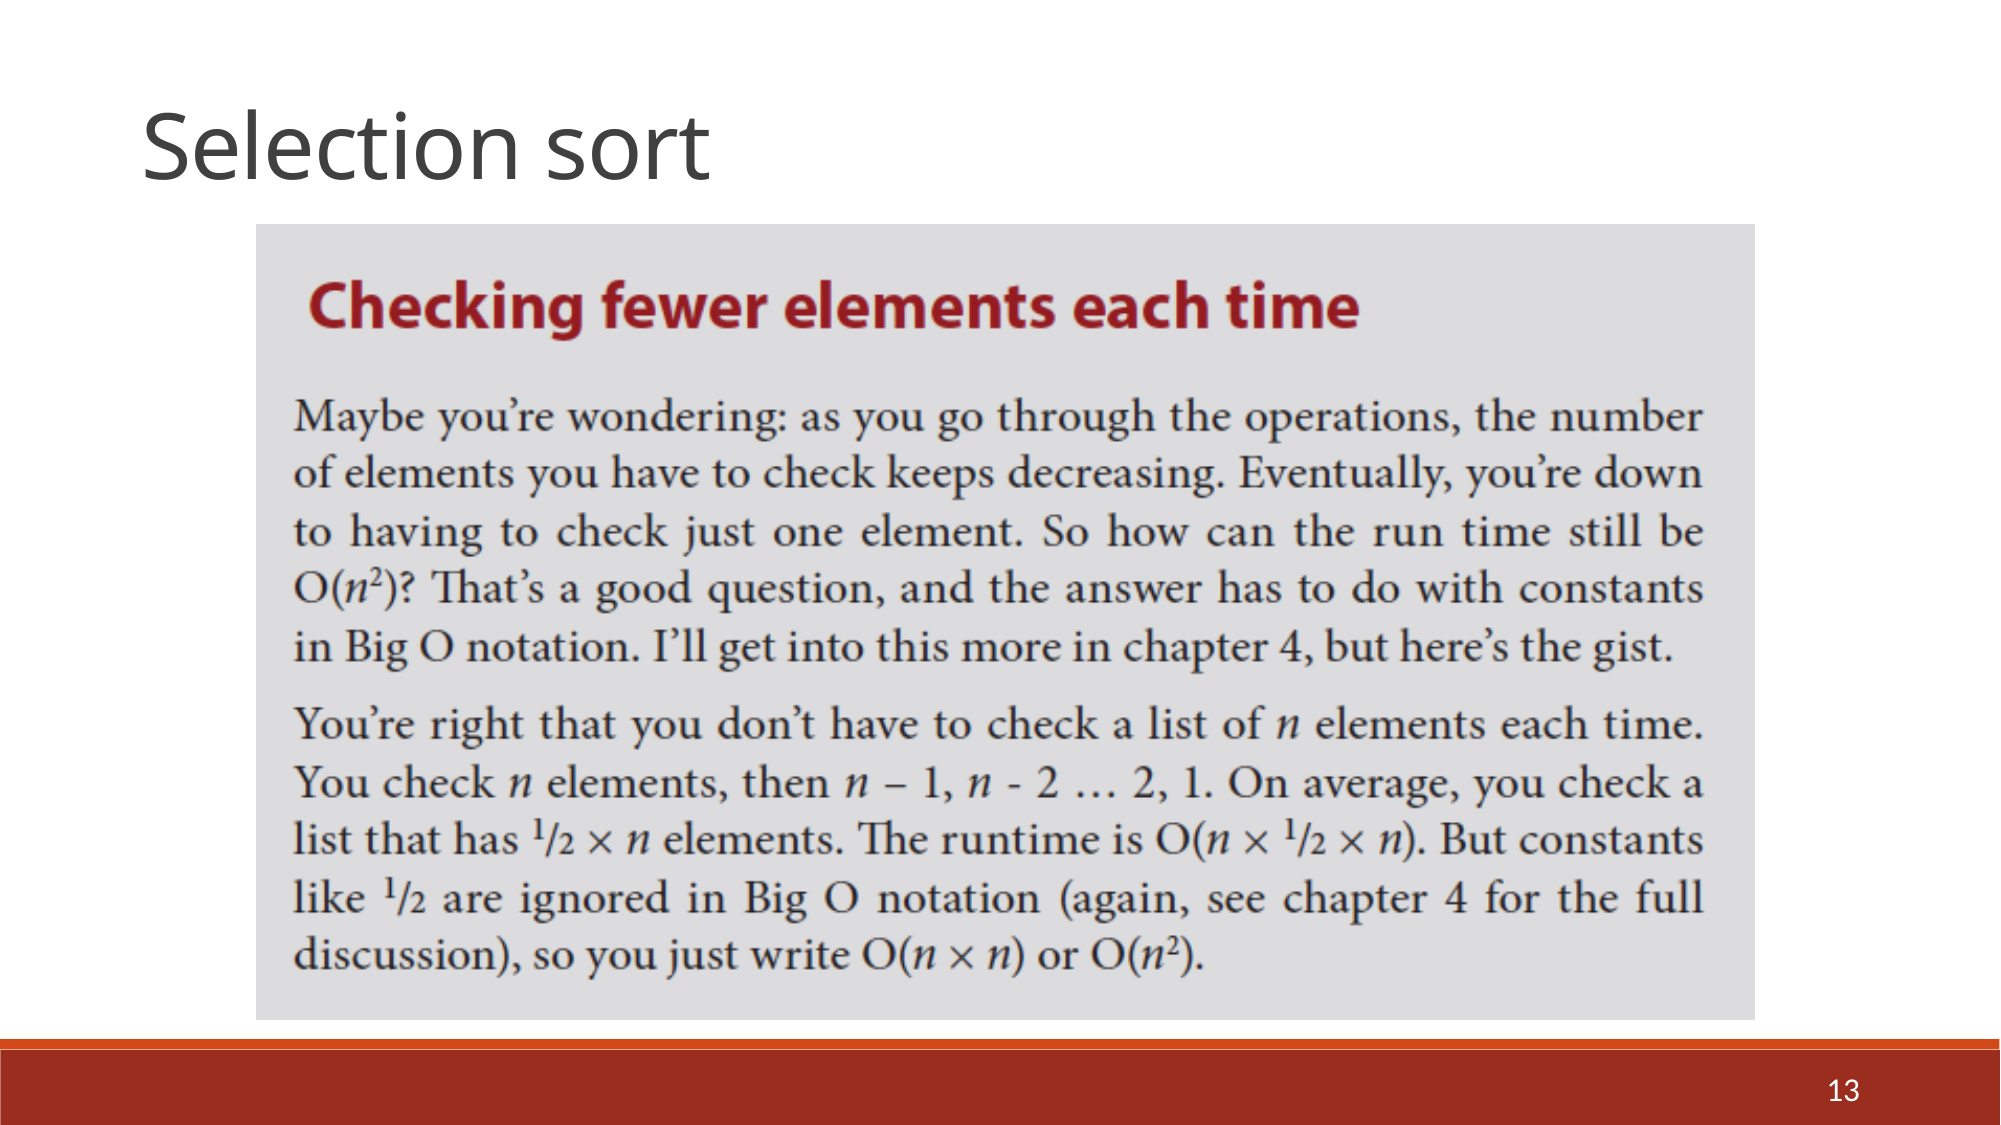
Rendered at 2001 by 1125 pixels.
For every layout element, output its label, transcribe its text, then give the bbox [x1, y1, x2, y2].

slide_number 13 [126, 1061, 1875, 1115]
picture [256, 224, 1756, 1021]
text_box Selection sort [126, 97, 1821, 237]
